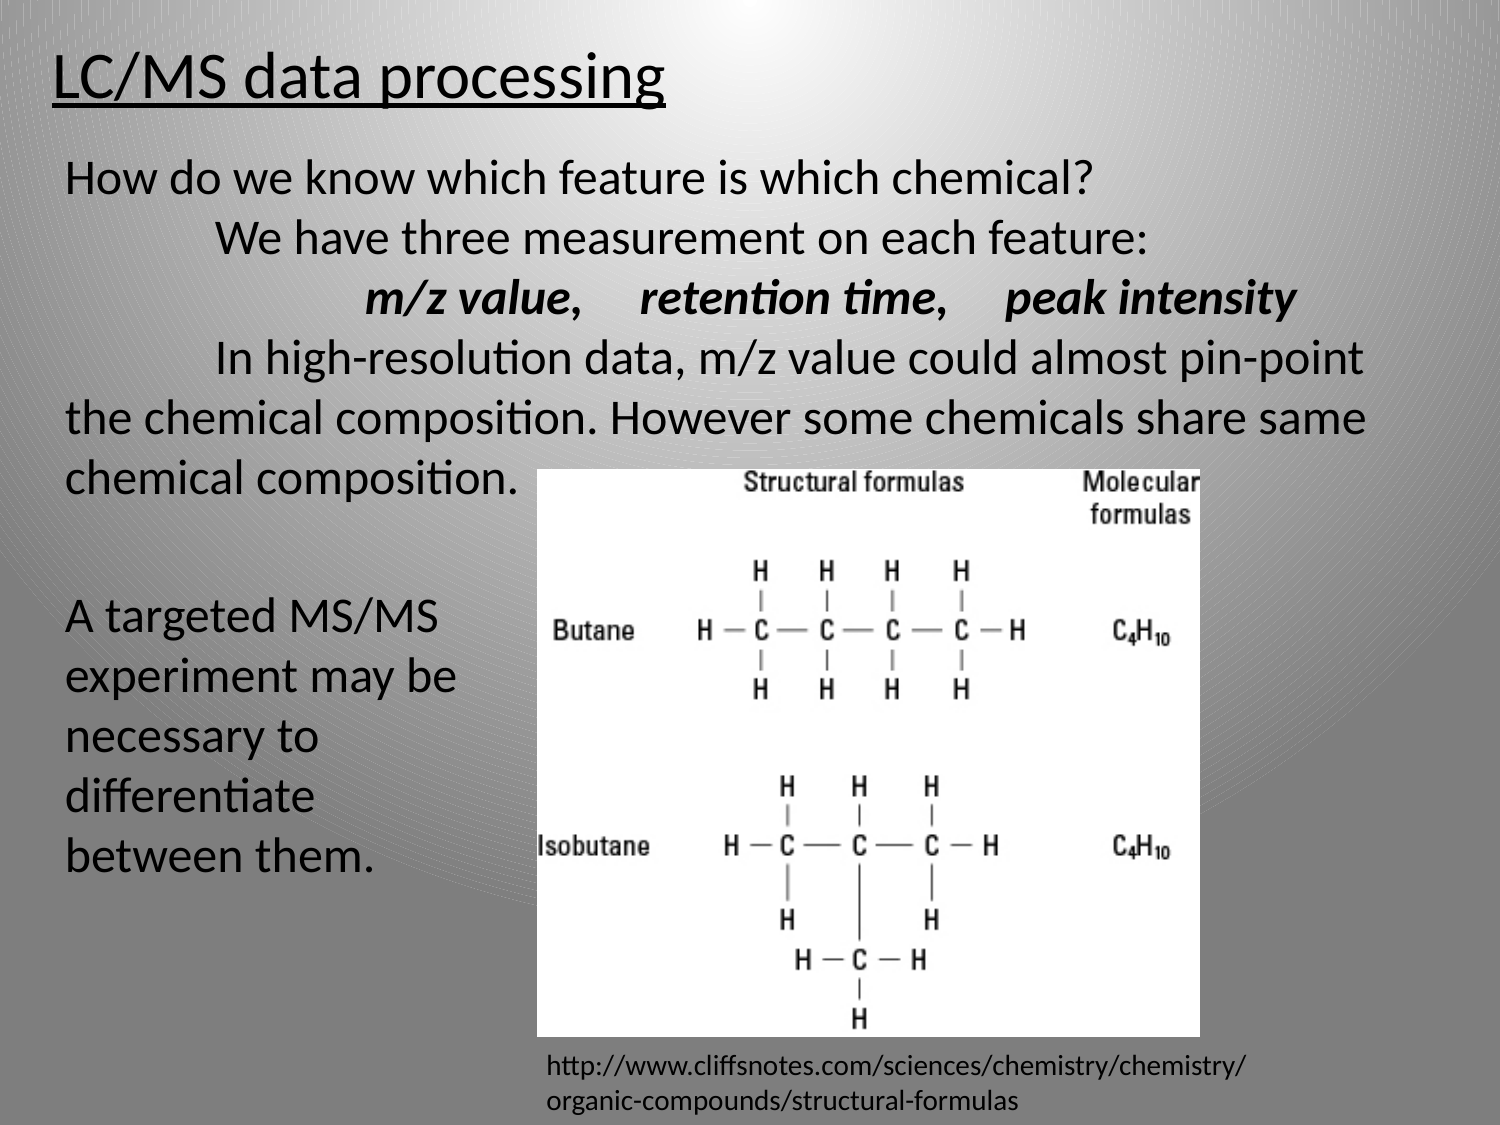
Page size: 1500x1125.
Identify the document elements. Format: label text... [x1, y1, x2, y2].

text_box A targeted MS/MS experiment may be necessary to differentiate between them. [49, 574, 488, 890]
text_box How do we know which feature is which chemical? We have three measurement on each feature: m/z value, retention time, peak intensity In high-resolution data, m/z value could almost pin-point the chemical composition. However some chemicals share same chemical composition. [50, 137, 1450, 513]
text_box LC/MS data processing [37, 24, 1463, 120]
picture [537, 469, 1201, 1038]
text_box http://www.cliffsnotes.com/sciences/chemistry/chemistry/organic-compounds/structural-formulas [531, 1038, 1282, 1124]
